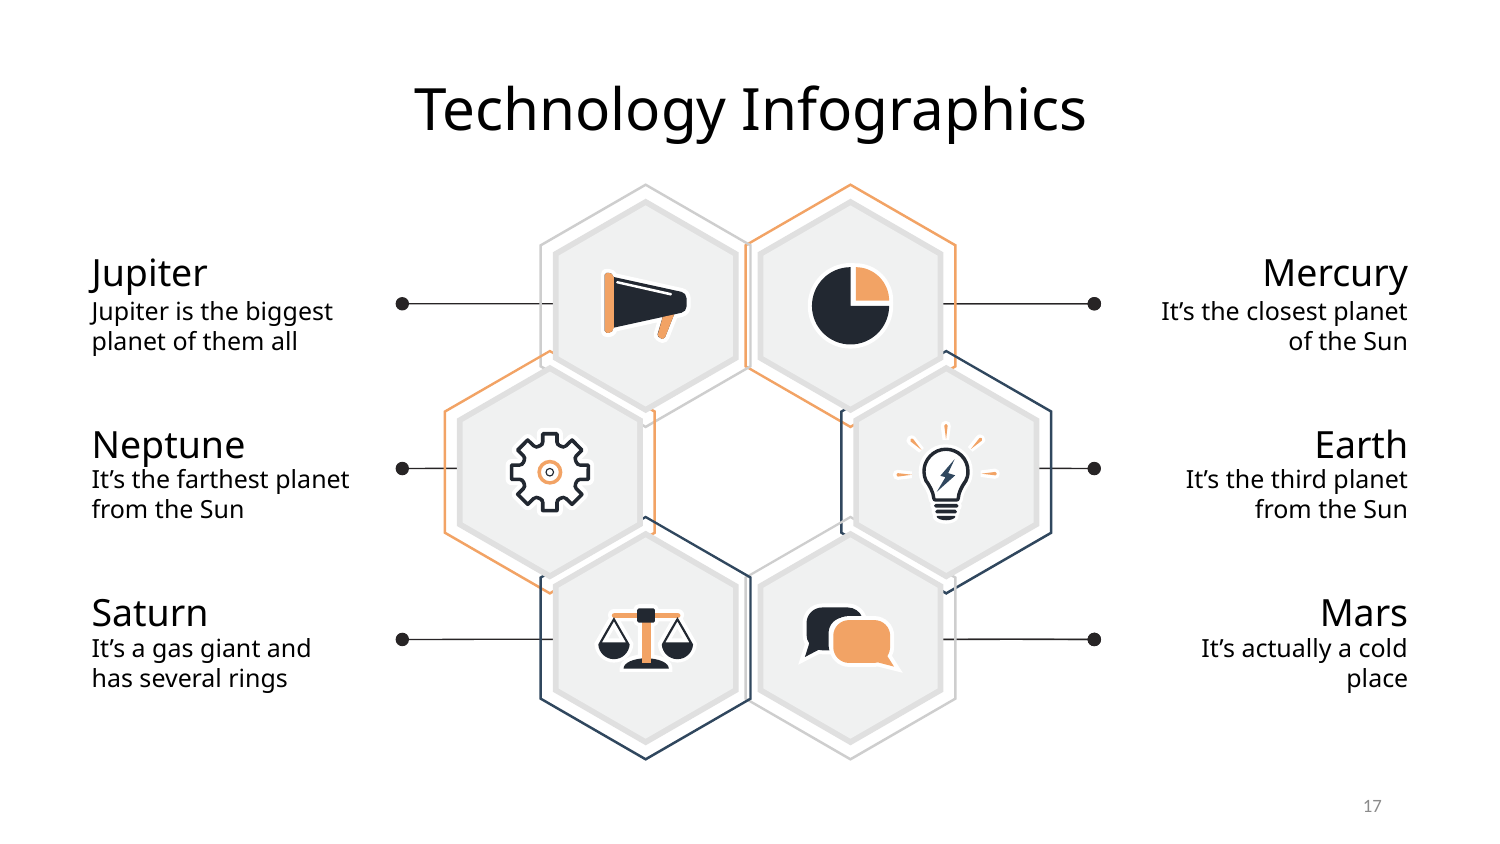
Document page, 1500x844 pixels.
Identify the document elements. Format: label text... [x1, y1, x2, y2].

text_box Saturn [76, 590, 367, 633]
text_box It’s the closest planet of the Sun [1133, 296, 1424, 355]
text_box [395, 183, 1101, 761]
text_box Neptune [76, 422, 367, 464]
text_box Earth [1133, 422, 1424, 464]
text_box It’s actually a cold place [1133, 633, 1424, 692]
text_box Technology Infographics [117, 67, 1385, 147]
slide_number 17 [1059, 782, 1397, 827]
text_box Mercury [1133, 249, 1424, 293]
text_box It’s a gas giant and has several rings [76, 633, 367, 692]
text_box Mars [1133, 590, 1424, 633]
text_box Jupiter is the biggest planet of them all [76, 296, 367, 355]
text_box Jupiter [76, 249, 367, 293]
text_box It’s the third planet from the Sun [1133, 464, 1424, 524]
text_box It’s the farthest planet from the Sun [76, 464, 367, 524]
